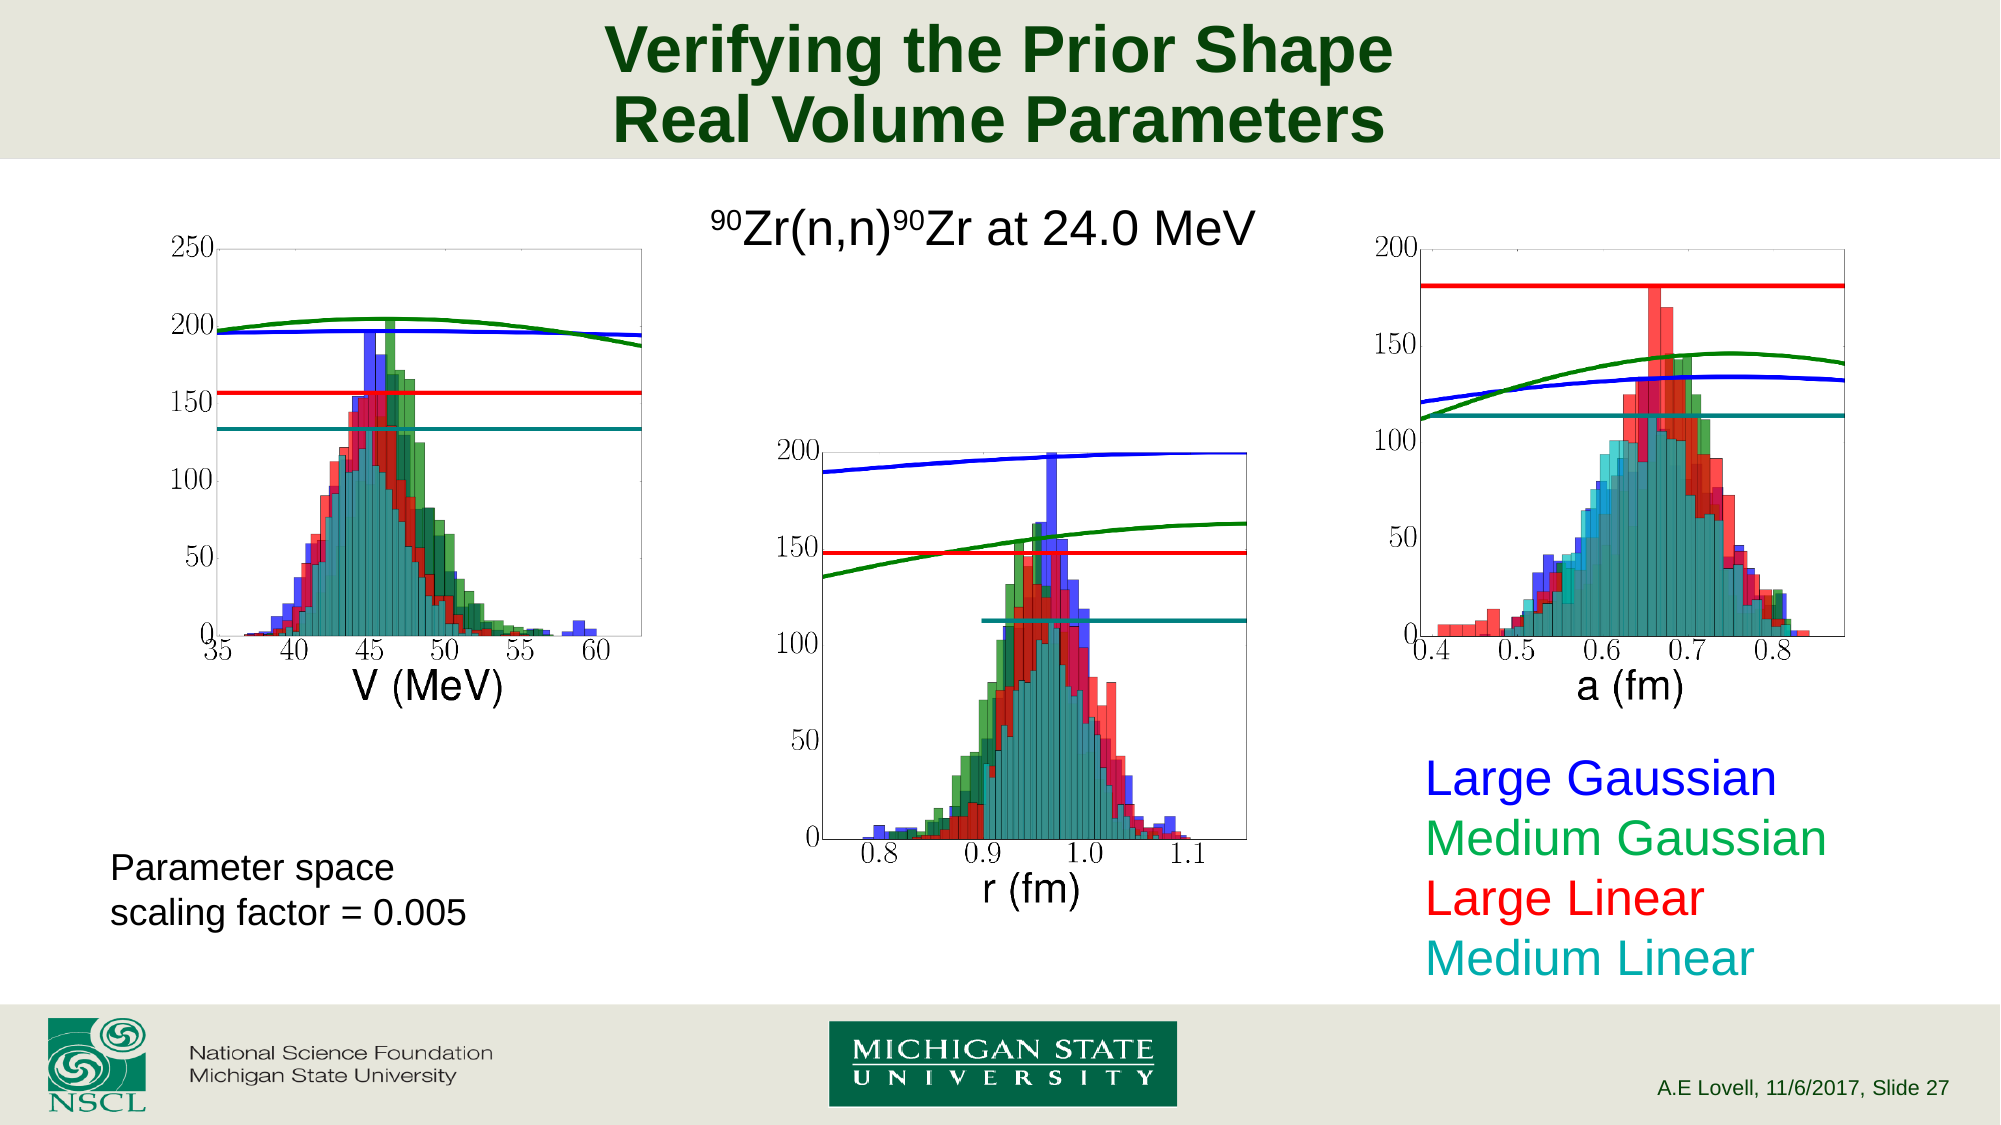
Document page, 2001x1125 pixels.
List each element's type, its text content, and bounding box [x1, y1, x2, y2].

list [94, 223, 702, 739]
text_box Parameter space scaling factor = 0.005 [95, 835, 508, 941]
picture [0, 0, 2000, 1125]
text_box Large Gaussian Medium Gaussian Large Linear Medium Linear [1410, 738, 1942, 993]
title Verifying the Prior Shape Real Volume Parameters [95, 12, 1905, 162]
text_box 90Zr(n,n)90Zr at 24.0 MeV [695, 187, 1305, 263]
